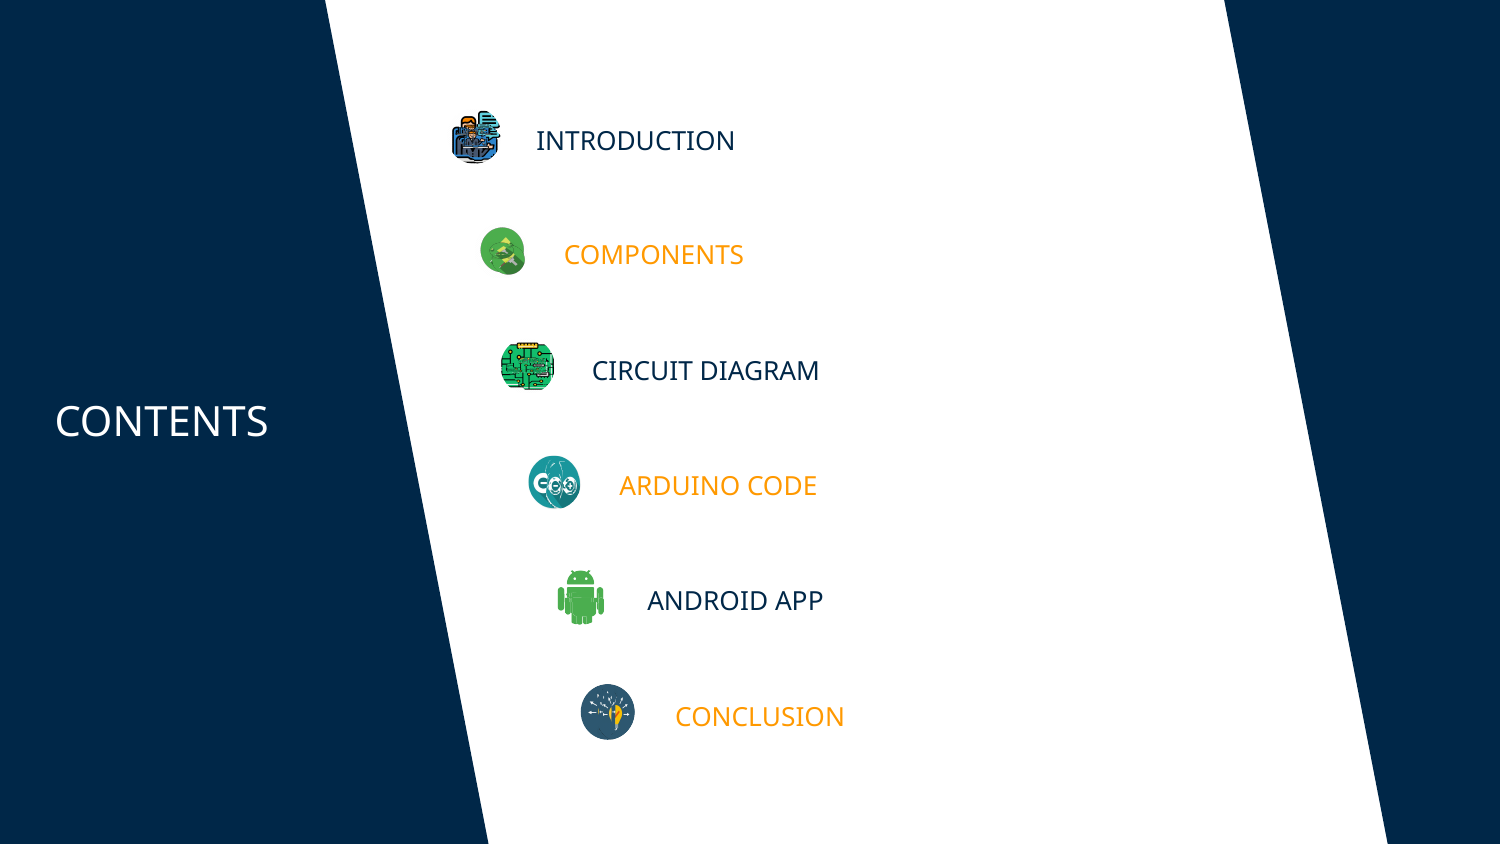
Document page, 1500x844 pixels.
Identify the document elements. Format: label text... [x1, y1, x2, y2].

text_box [500, 337, 555, 395]
text_box CIRCUIT DIAGRAM [580, 339, 1185, 392]
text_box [553, 568, 609, 625]
text_box CONTENTS [39, 387, 372, 453]
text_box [473, 222, 528, 280]
text_box CONCLUSION [664, 685, 1268, 738]
text_box INTRODUCTION [525, 109, 1129, 162]
text_box [1222, 0, 1500, 844]
text_box ARDUINO CODE [608, 453, 1212, 506]
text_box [526, 453, 582, 510]
text_box [131, 224, 464, 600]
text_box COMPONENTS [552, 223, 1157, 276]
text_box ANDROID APP [636, 569, 1240, 622]
text_box [0, 0, 491, 844]
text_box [580, 683, 635, 740]
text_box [446, 107, 502, 164]
